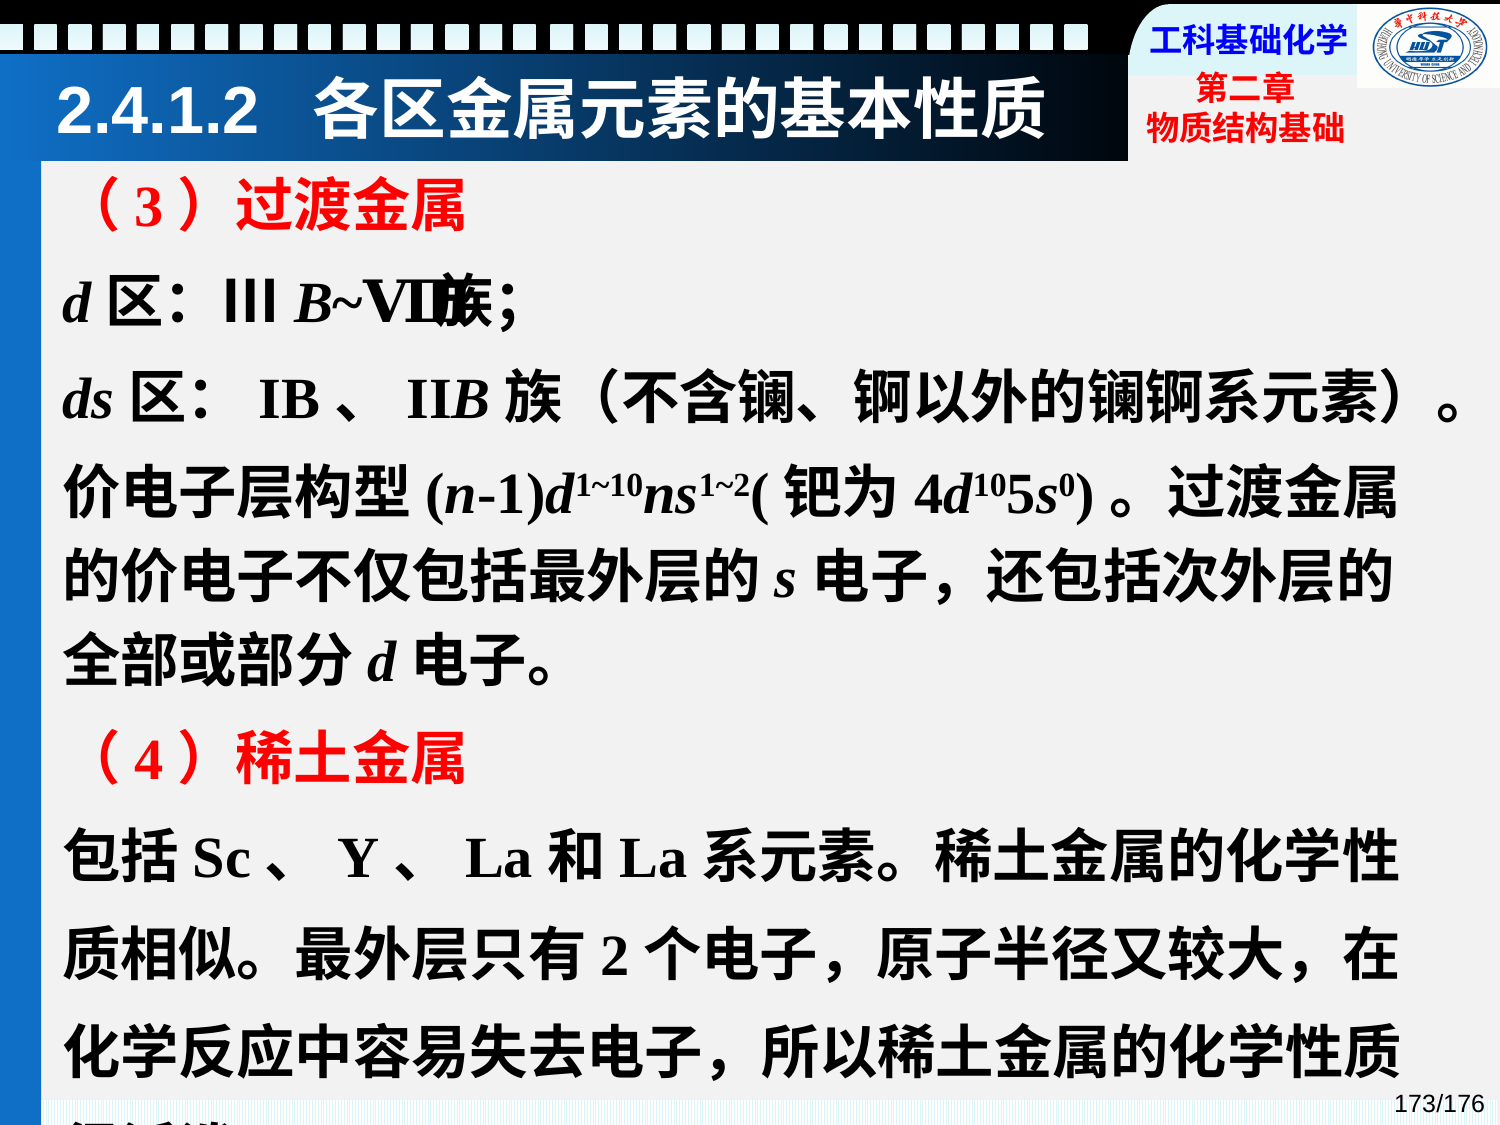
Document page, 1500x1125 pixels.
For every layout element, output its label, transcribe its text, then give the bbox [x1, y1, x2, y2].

list （3）过渡金属 d区：ⅢB~Ⅷ族； ds区：IB、IIB族（不含镧、锕以外的镧锕系元素）。 价电子层构型(n-1)d1~10ns1~2(钯为4d105s0)。过渡金属的价电子不仅包括最外层的s电子，还包括次外层的全部或部分d电子。 （4）稀土金属 包括Sc、Y、La和La系元素。稀土金属的化学性质相似。最外层只有2个电子，原子半径又较大，在化学反应中容易失去电子，所以稀土金属的化学性质很活泼。 [46, 160, 1459, 1083]
title 2.4.1.2 各区金属元素的基本性质 [41, 51, 1126, 163]
picture [1357, 4, 1500, 88]
